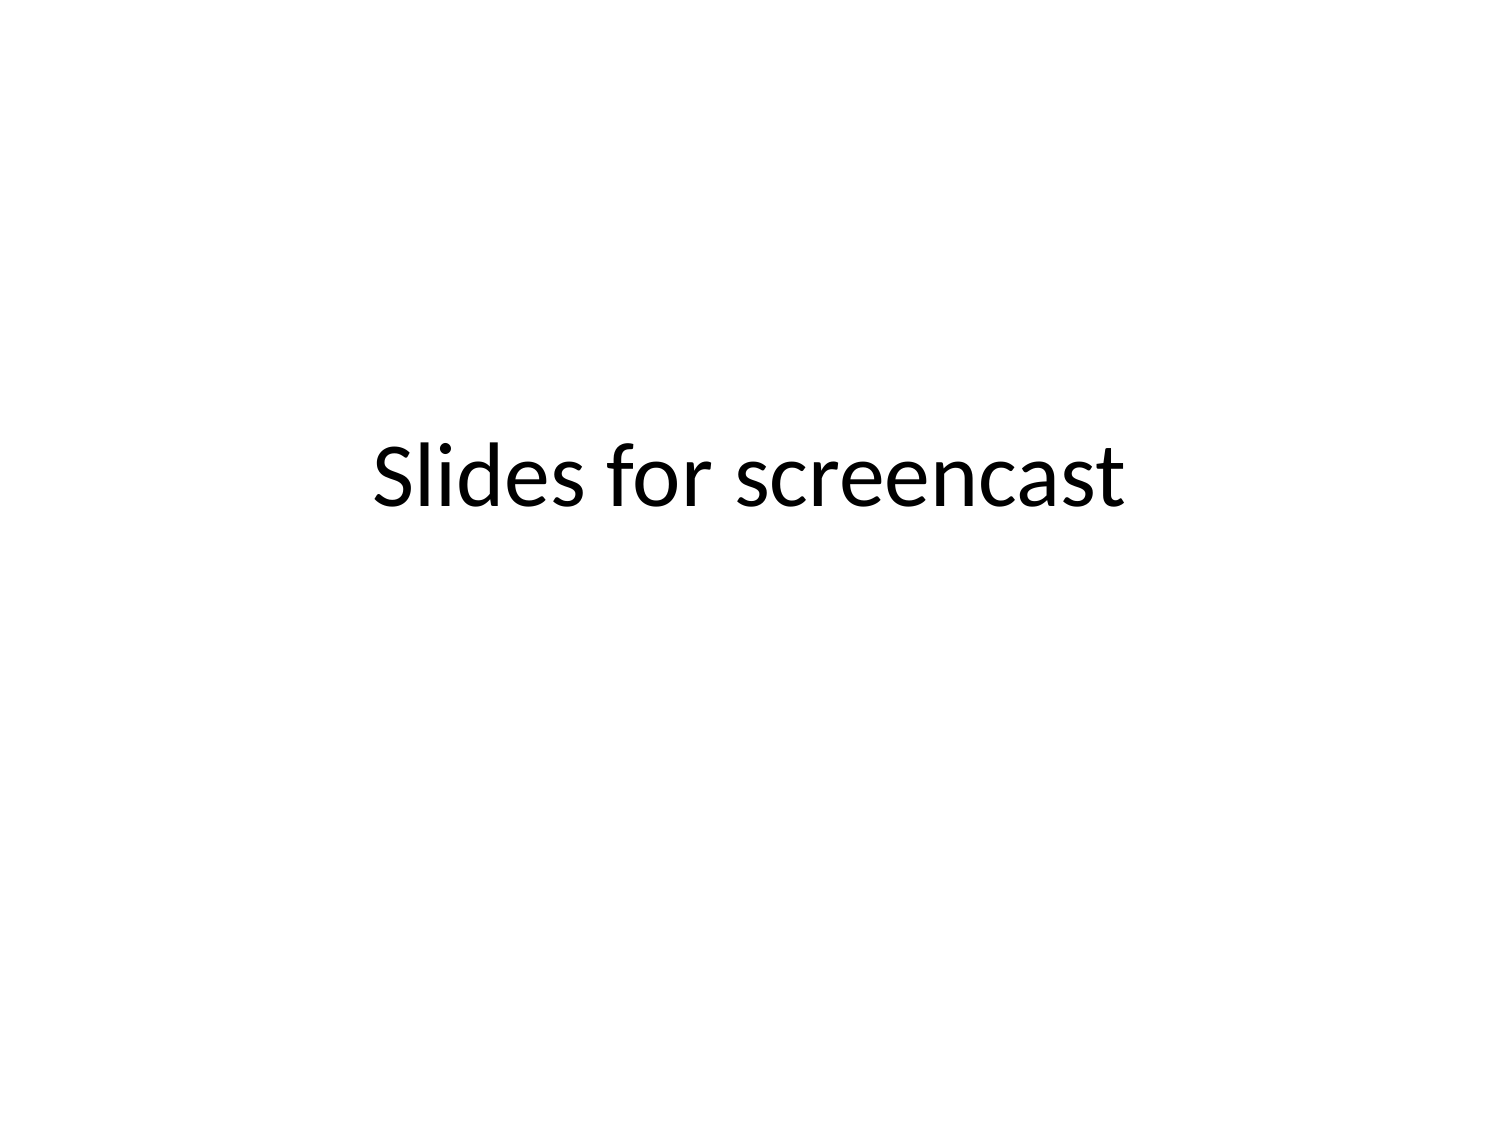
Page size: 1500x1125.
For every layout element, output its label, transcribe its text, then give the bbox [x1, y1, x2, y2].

title Slides for screencast [112, 349, 1388, 591]
